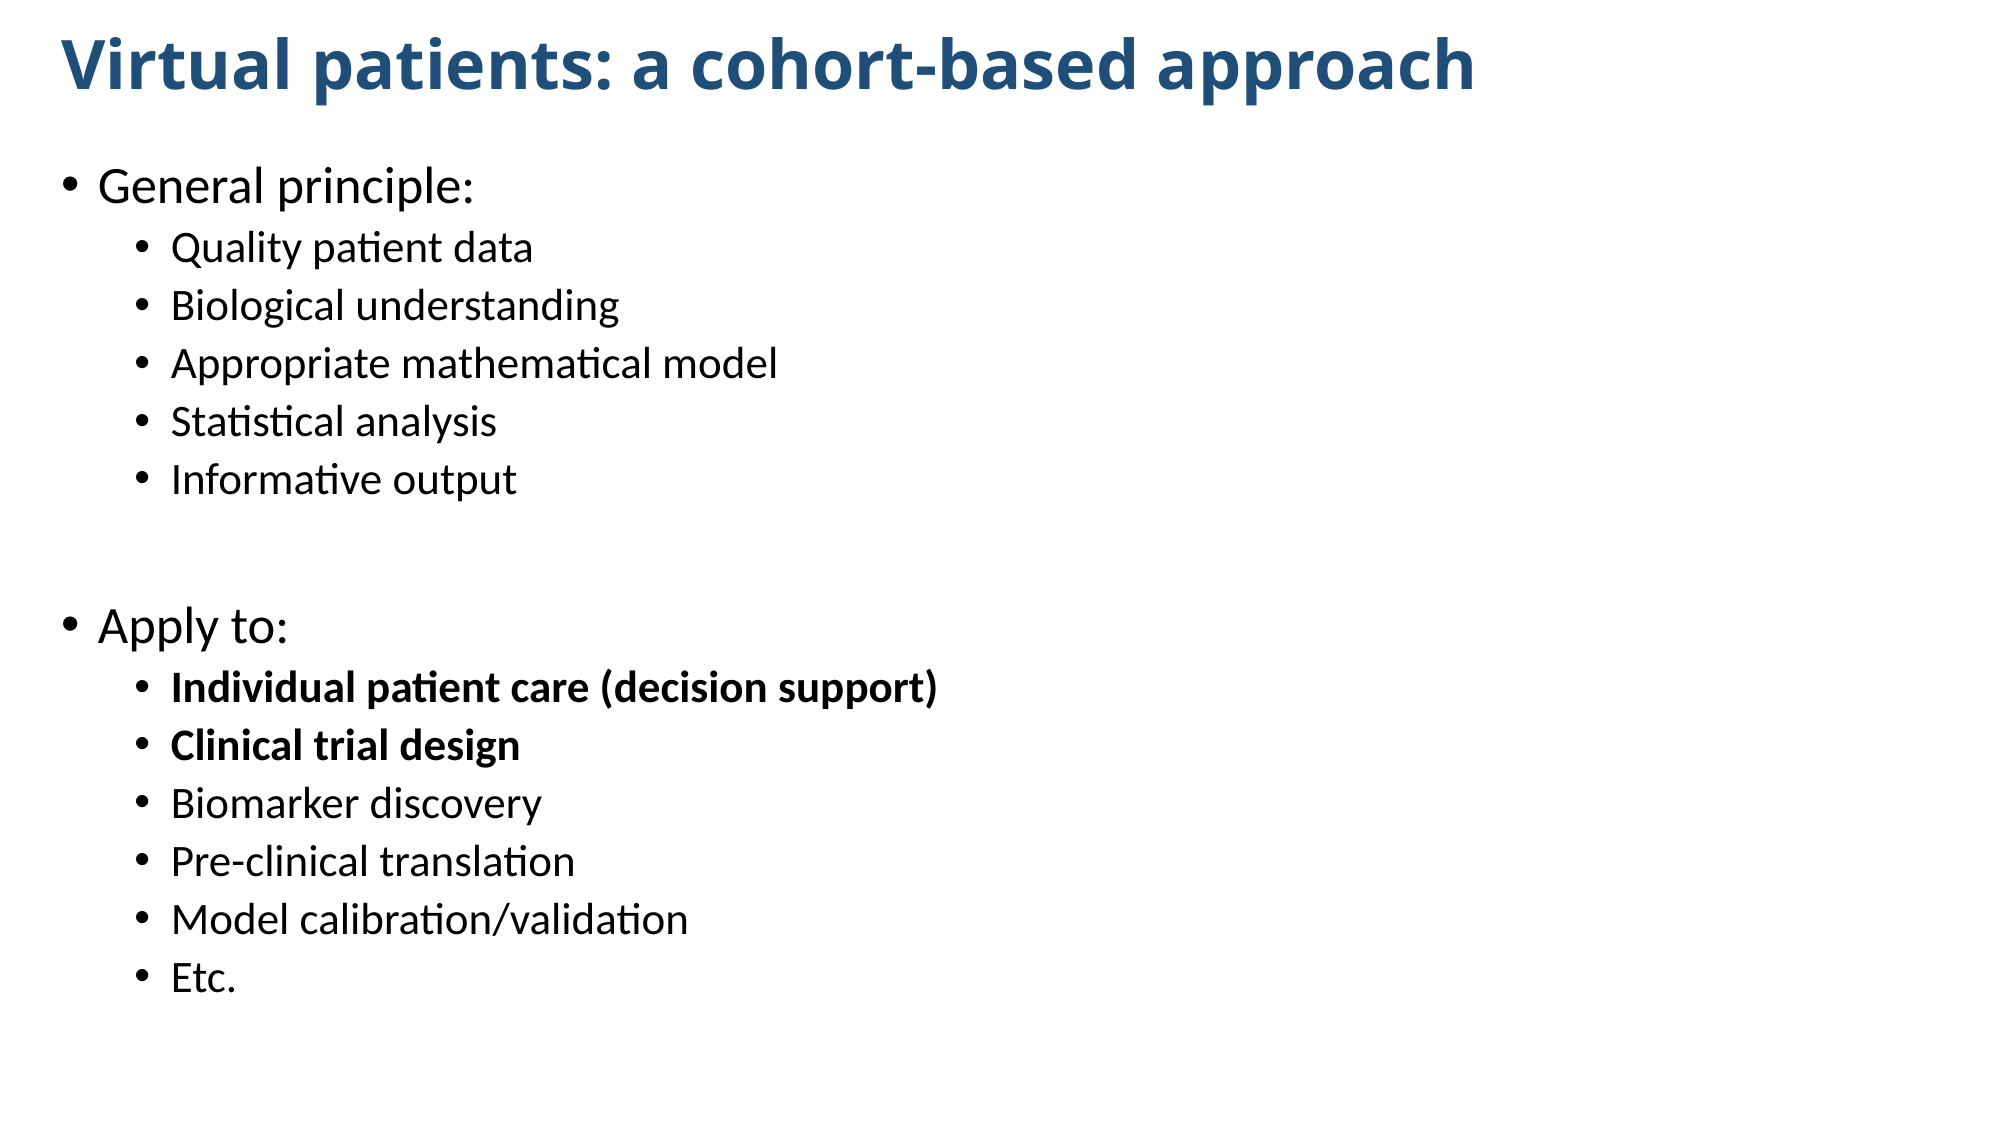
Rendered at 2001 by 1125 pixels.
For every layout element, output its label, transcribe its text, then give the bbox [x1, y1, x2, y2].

list General principle: Quality patient data Biological understanding Appropriate mathematical model Statistical analysis Informative output Apply to: Individual patient care (decision support) Clinical trial design Biomarker discovery Pre-clinical translation Model calibration/validation Etc. [46, 150, 989, 1013]
title Virtual patients: a cohort-based approach [46, 22, 1953, 112]
